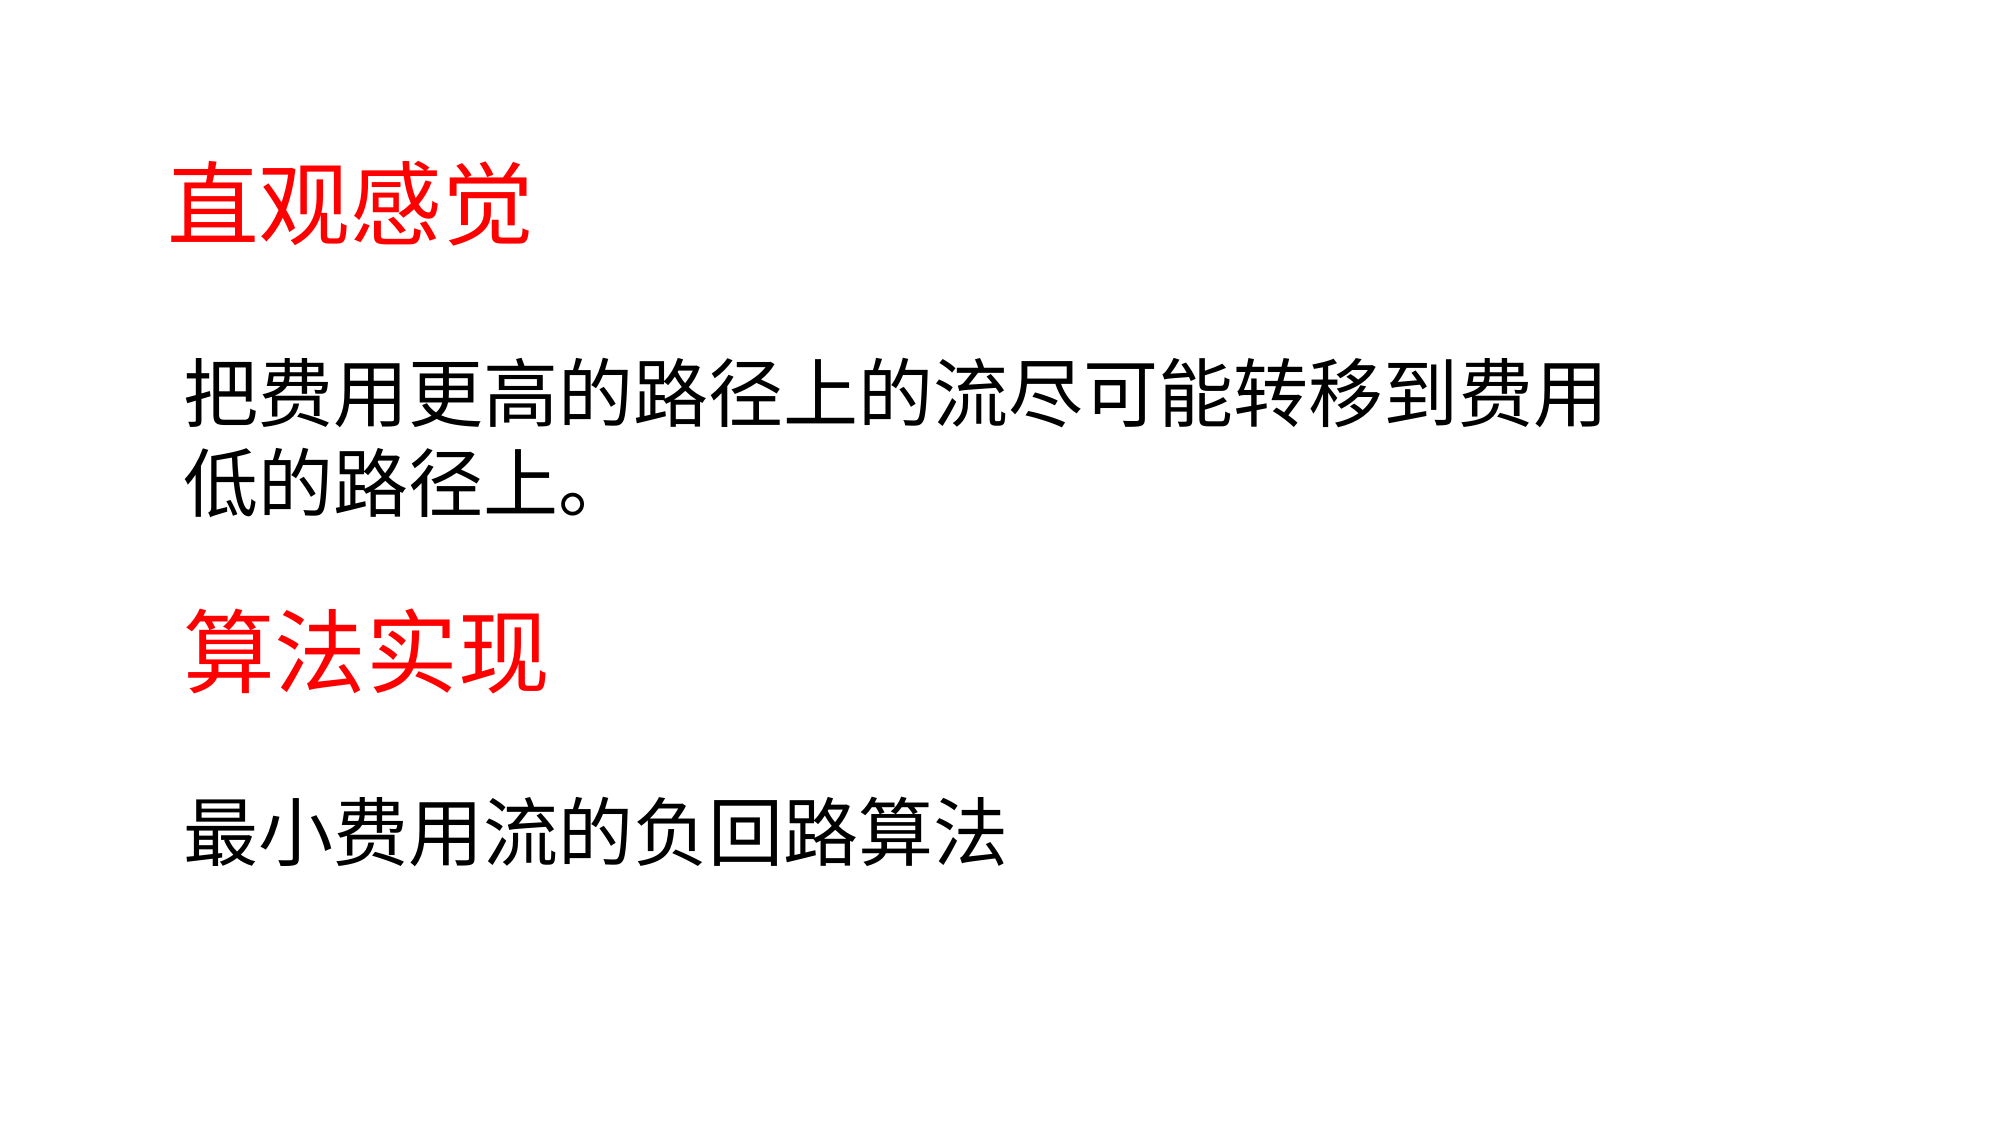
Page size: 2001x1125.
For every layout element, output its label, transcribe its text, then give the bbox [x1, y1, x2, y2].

text_box 算法实现 [168, 587, 1108, 712]
text_box 直观感觉 [152, 139, 1045, 264]
text_box 最小费用流的负回路算法 [168, 778, 1675, 884]
text_box 把费用更高的路径上的流尽可能转移到费用低的路径上。 [168, 339, 1675, 535]
